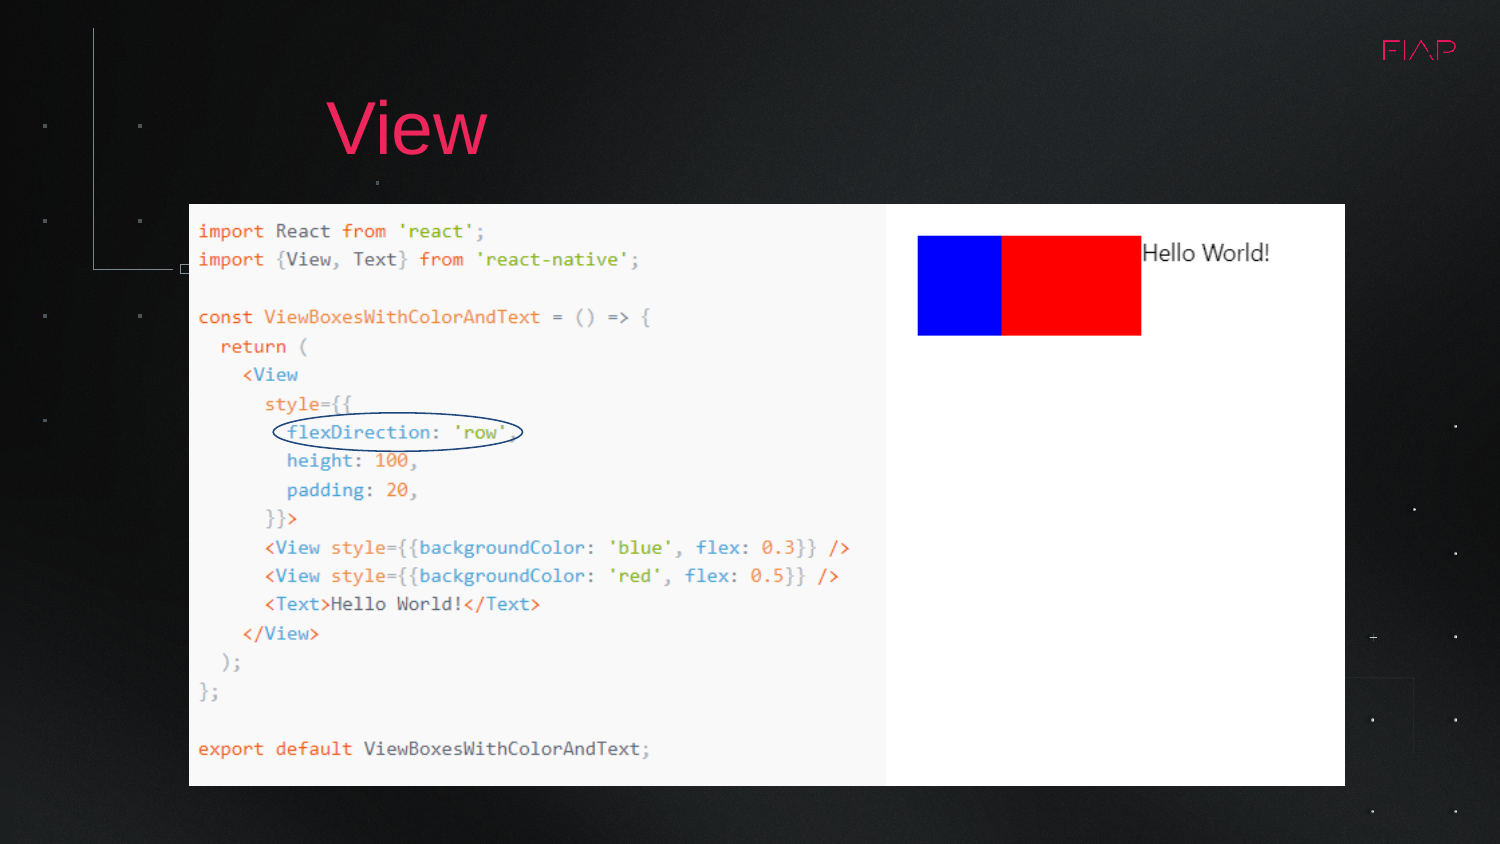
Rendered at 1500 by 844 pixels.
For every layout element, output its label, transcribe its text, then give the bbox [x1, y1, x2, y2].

picture [0, 0, 1500, 844]
text_box View [383, 72, 1126, 177]
